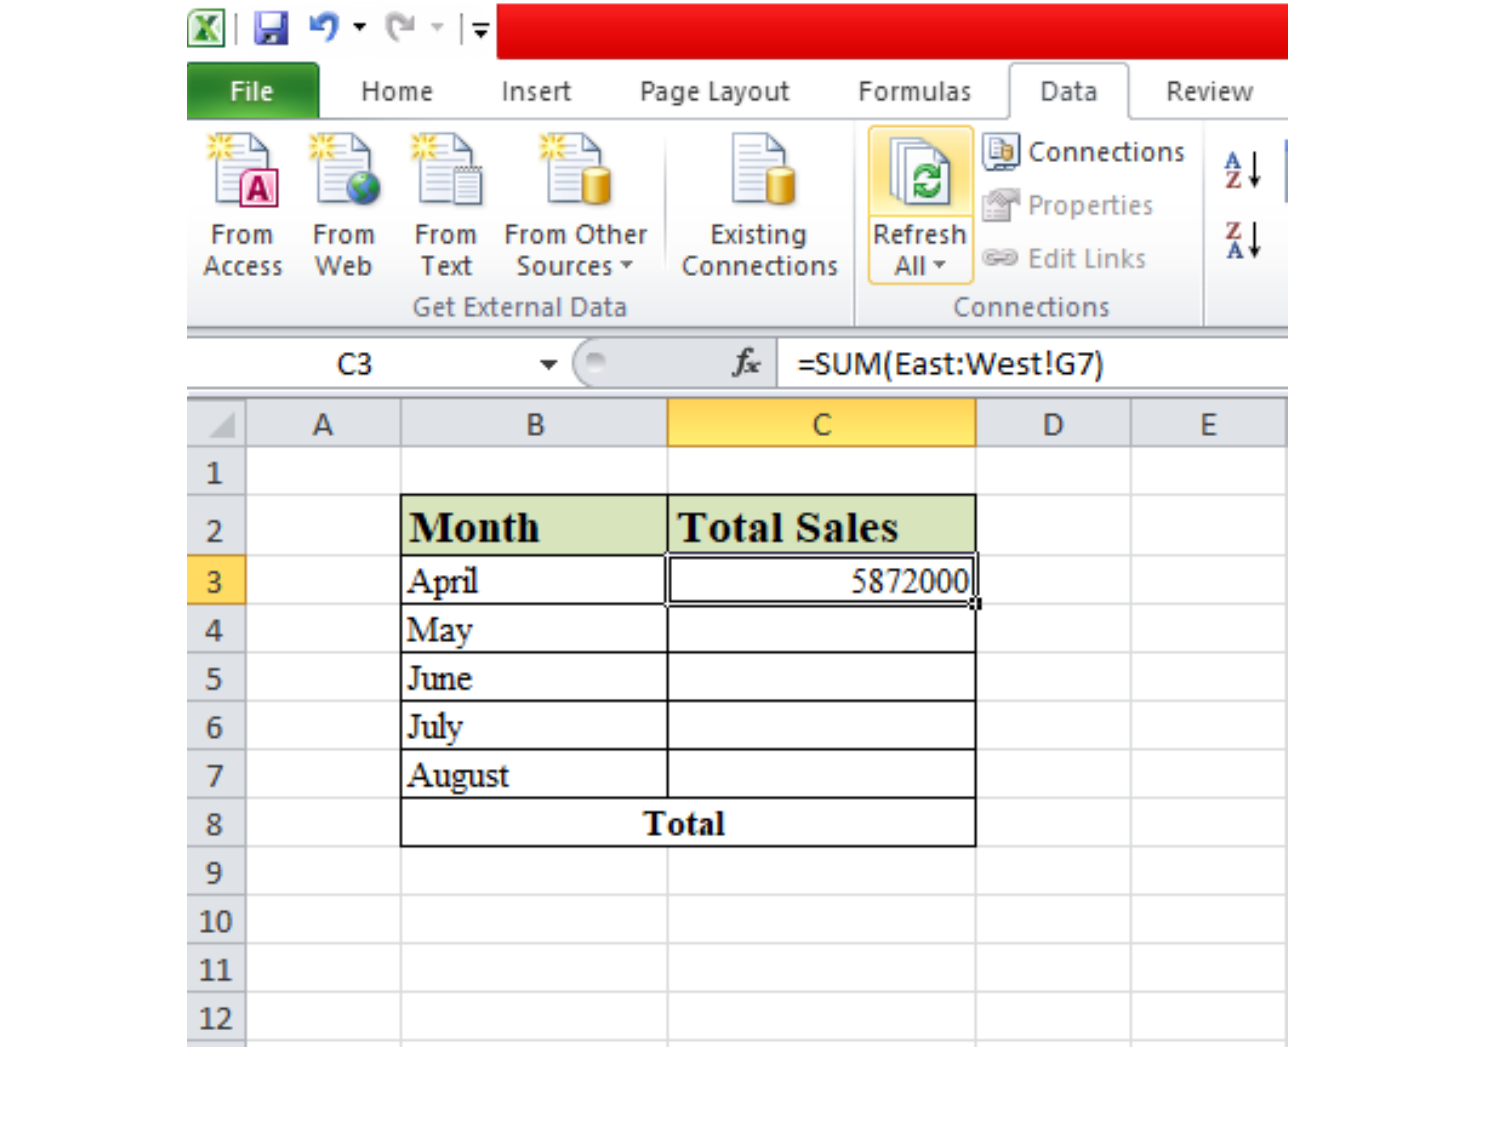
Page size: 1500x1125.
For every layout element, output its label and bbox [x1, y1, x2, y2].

picture [187, 1, 1288, 1047]
